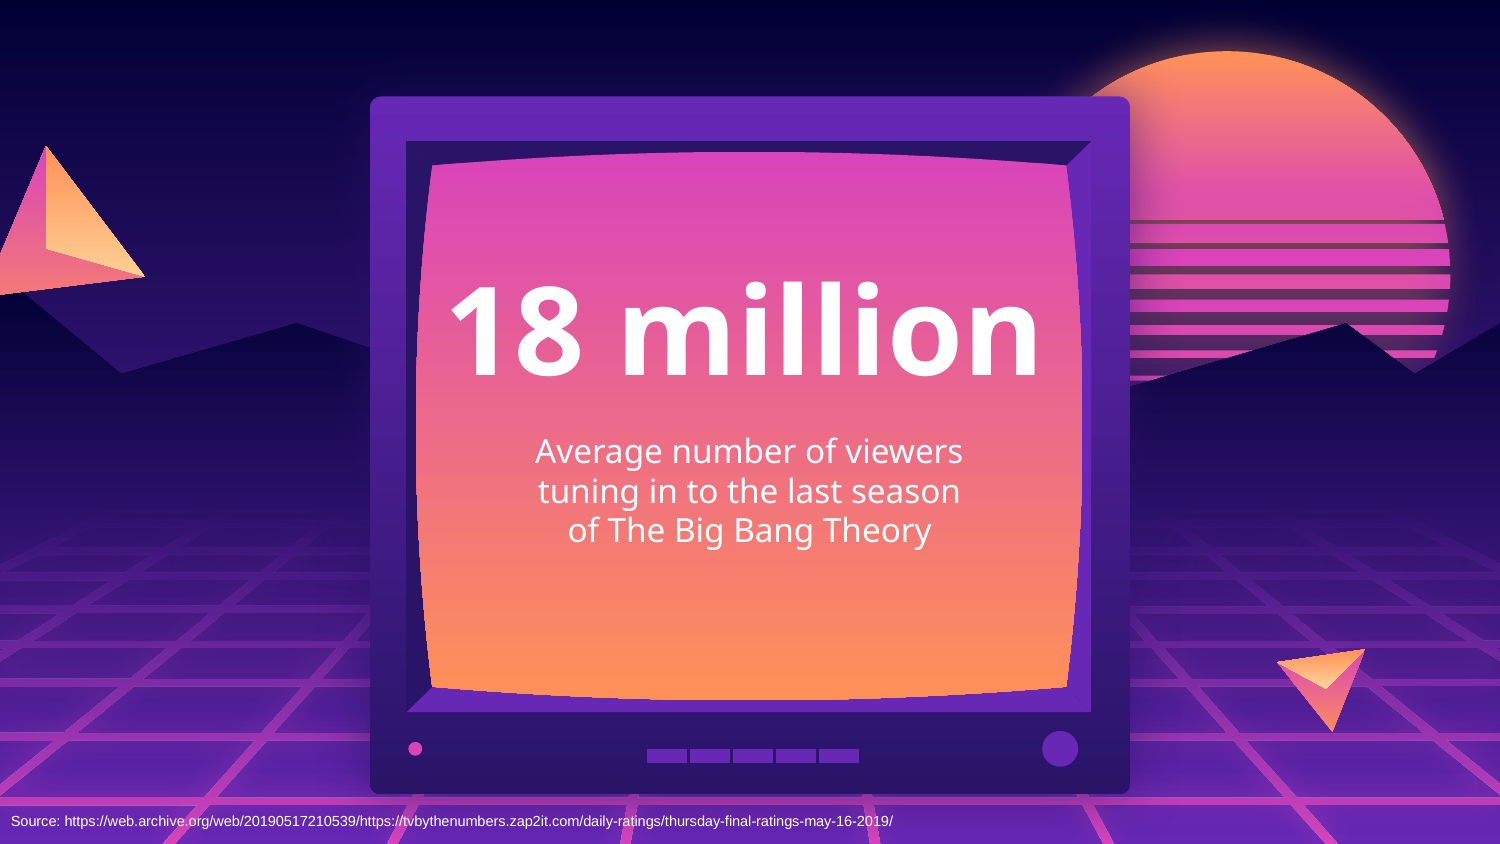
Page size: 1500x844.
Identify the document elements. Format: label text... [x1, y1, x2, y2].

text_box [1282, 655, 1372, 733]
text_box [369, 96, 1131, 795]
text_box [0, 182, 121, 326]
text_box Source: https://web.archive.org/web/20190517210539/https://tvbythenumbers.zap2it.com/daily-ratings/thursday-final-ratings-may-16-2019/ [0, 803, 1350, 839]
